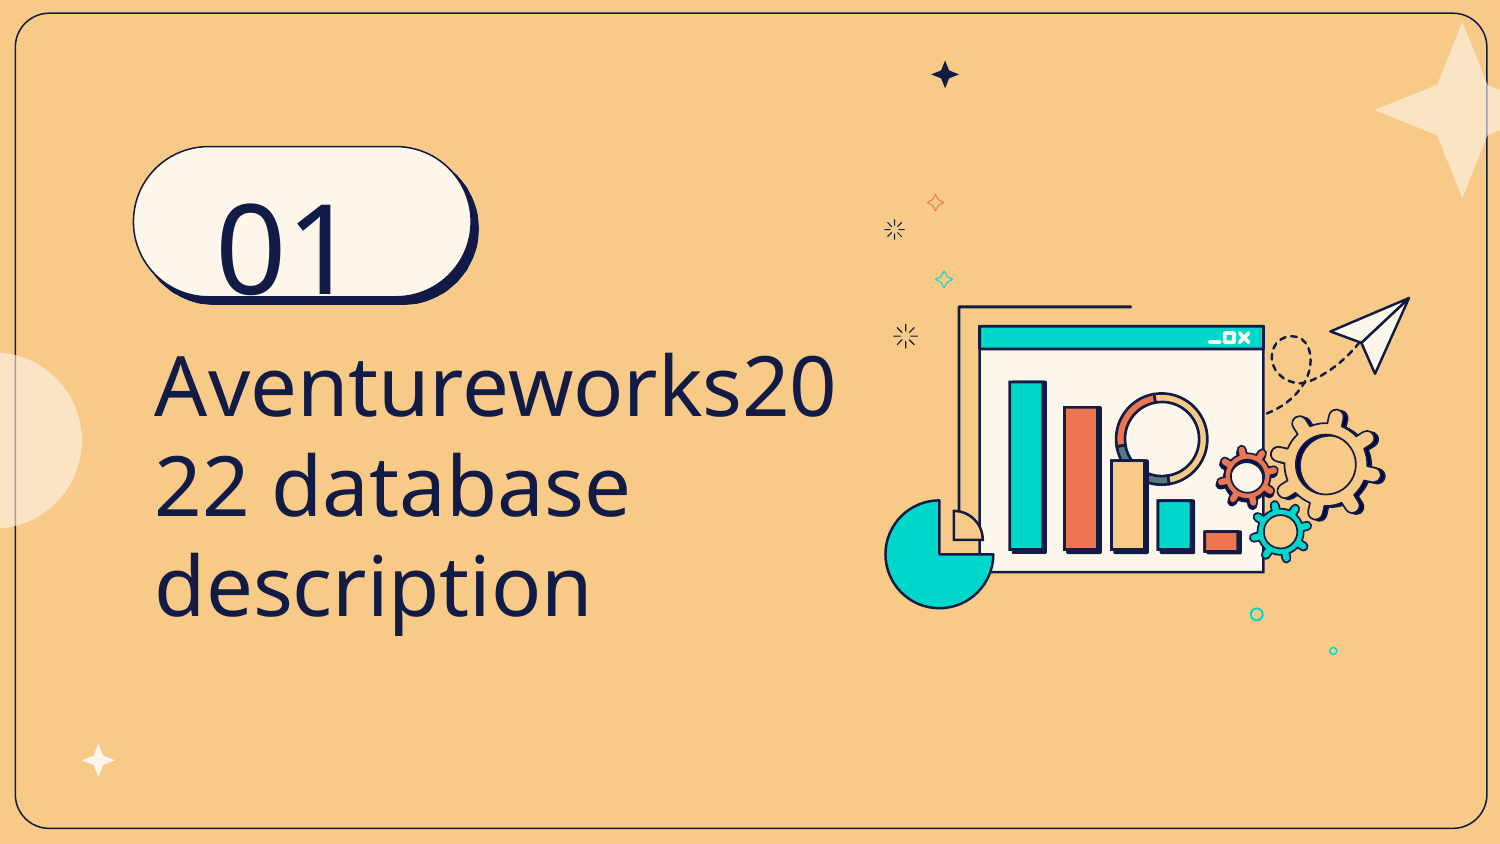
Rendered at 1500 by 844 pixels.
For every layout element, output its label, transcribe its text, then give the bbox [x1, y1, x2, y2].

text_box [133, 146, 462, 297]
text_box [884, 193, 1411, 656]
title 01 [200, 184, 472, 335]
title Aventureworks2022 database description [139, 359, 857, 608]
